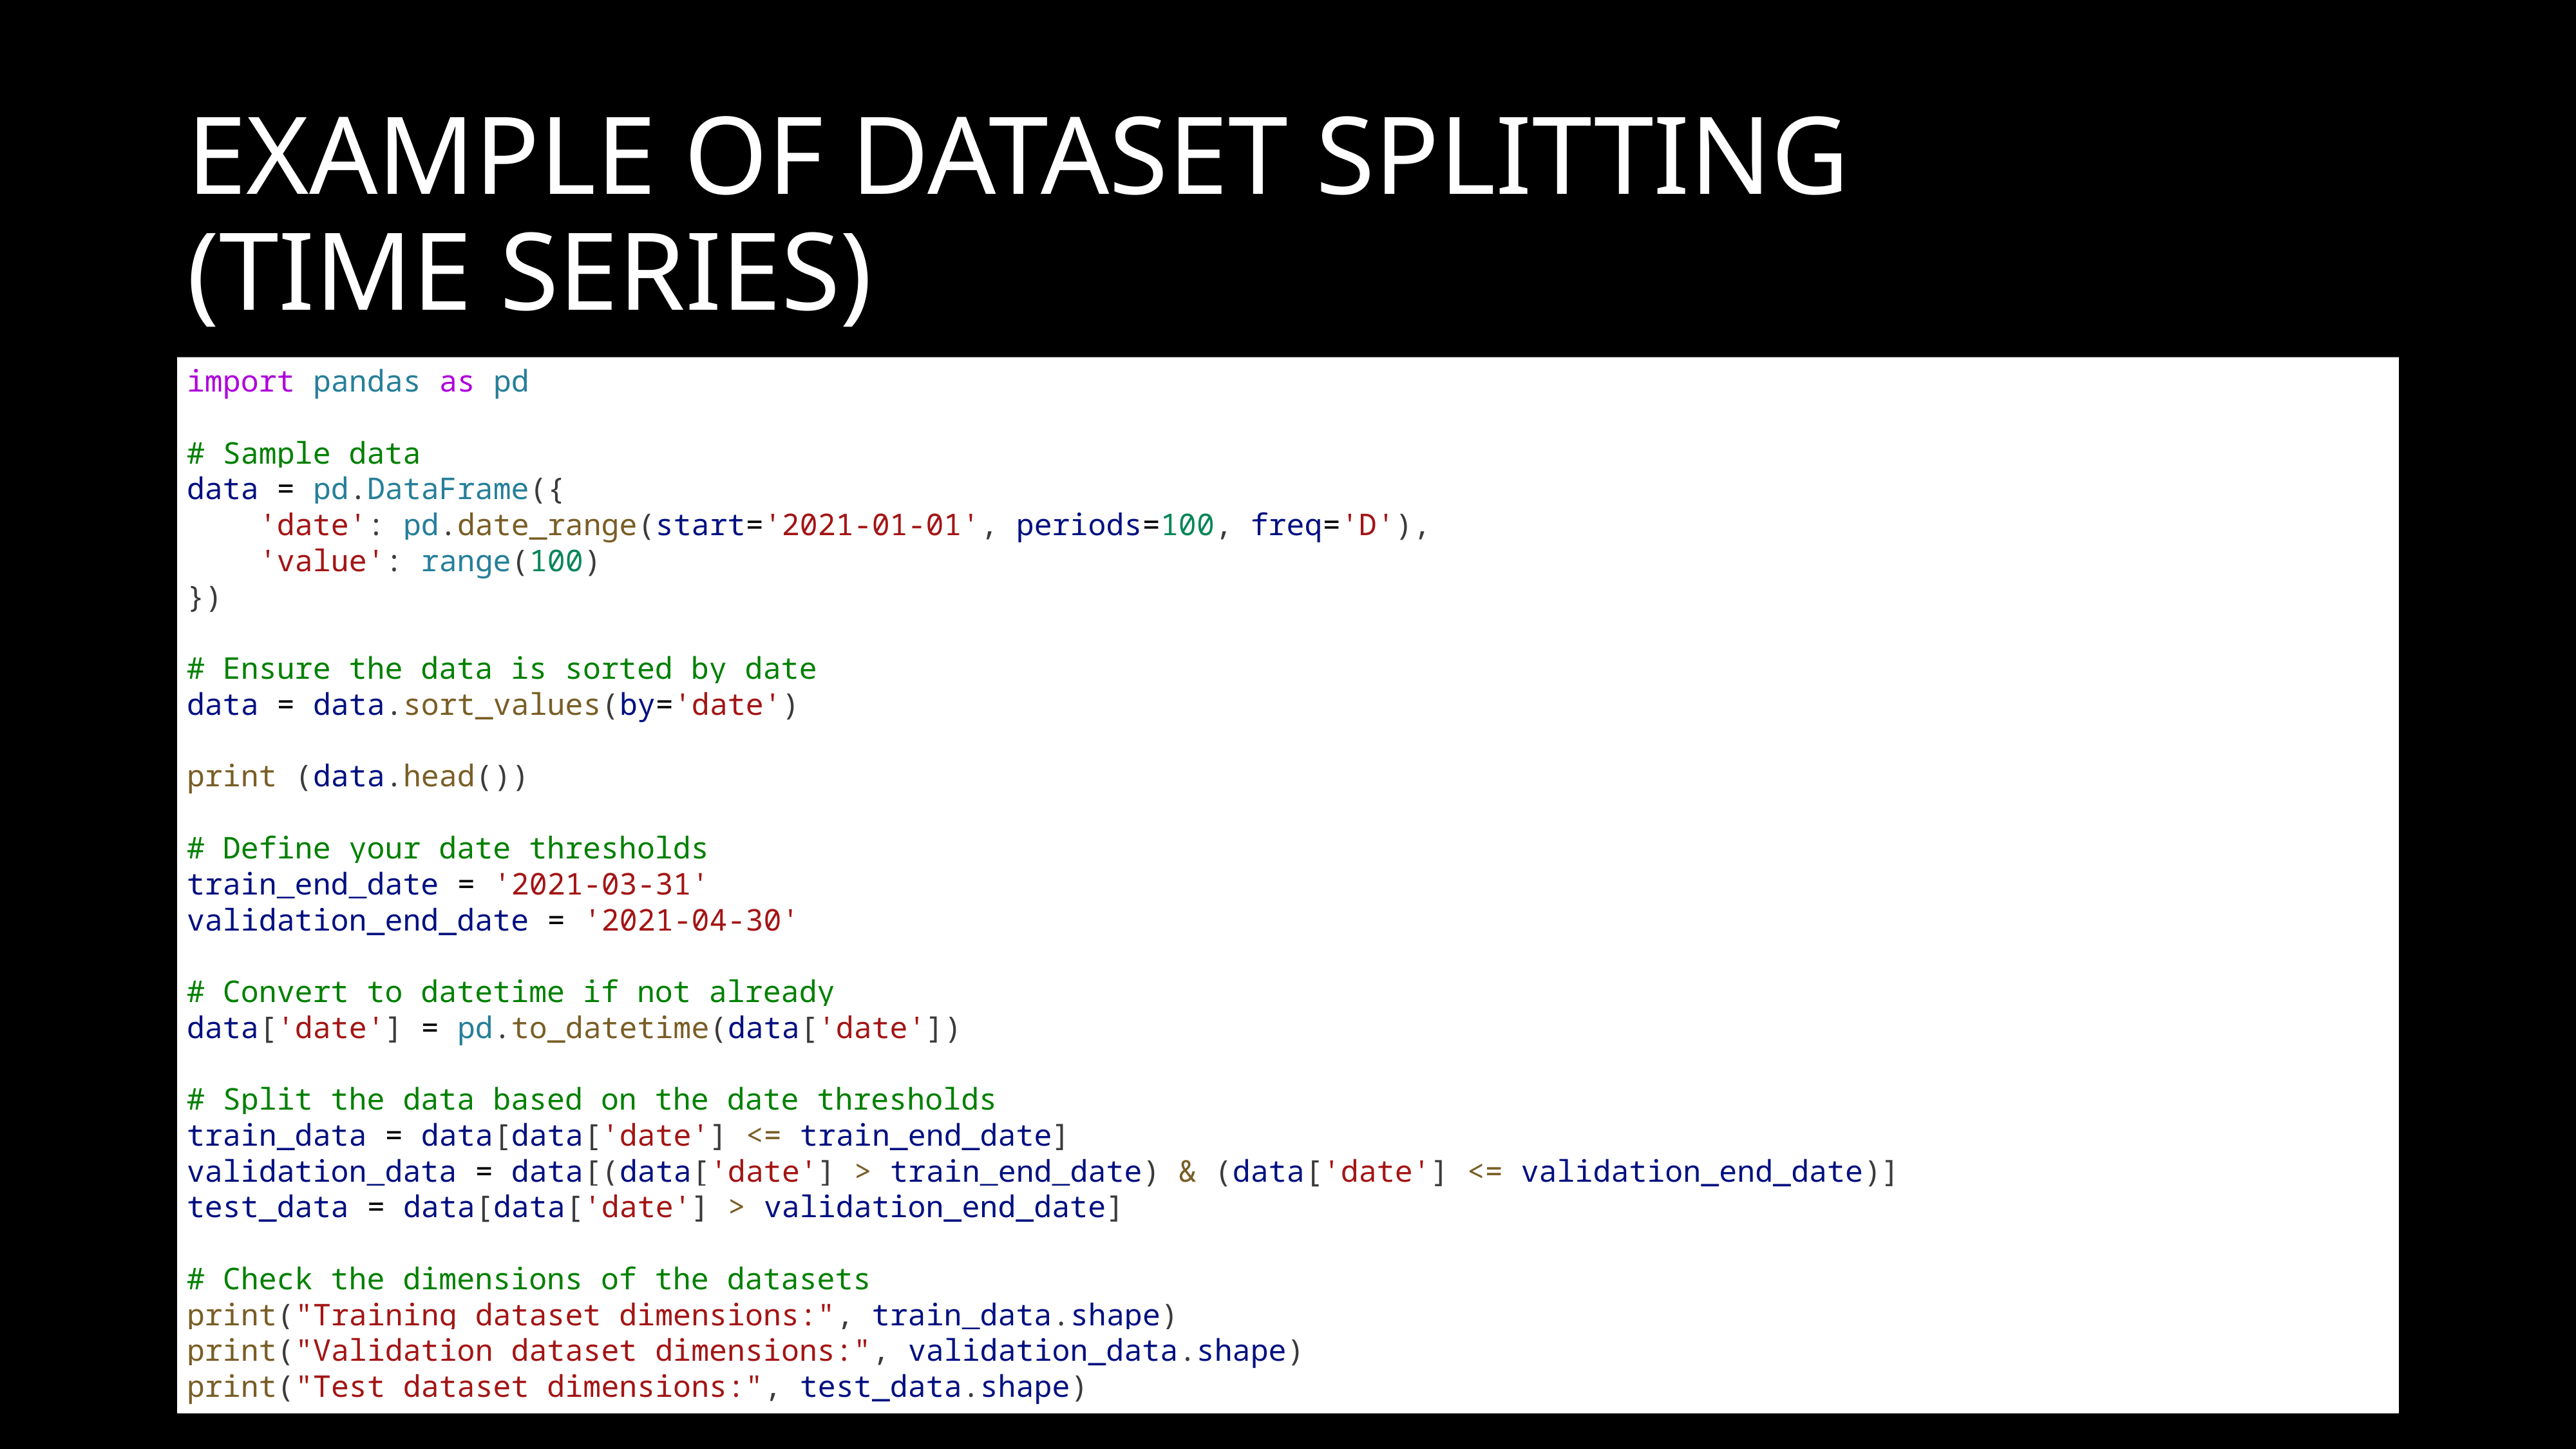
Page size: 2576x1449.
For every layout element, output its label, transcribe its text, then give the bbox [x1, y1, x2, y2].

title Example of dataset splitting (time series) [177, 77, 2399, 357]
list import pandas as pd # Sample data data = pd.DataFrame({ 'date': pd.date_range(start='2021-01-01', periods=100, freq='D'), 'value': range(100) }) # Ensure the data is sorted by date data = data.sort_values(by='date') print (data.head()) # Define your date thresholds train_end_date = '2021-03-31' validation_end_date = '2021-04-30' # Convert to datetime if not already data['date'] = pd.to_datetime(data['date']) # Split the data based on the date thresholds train_data = data[data['date'] <= train_end_date] validation_data = data[(data['date'] > train_end_date) & (data['date'] <= validation_end_date)] test_data = data[data['date'] > validation_end_date] # Check the dimensions of the datasets print("Training dataset dimensions:", train_data.shape) print("Validation dataset dimensions:", validation_data.shape) print("Test dataset dimensions:", test_data.shape) [177, 357, 2399, 1414]
